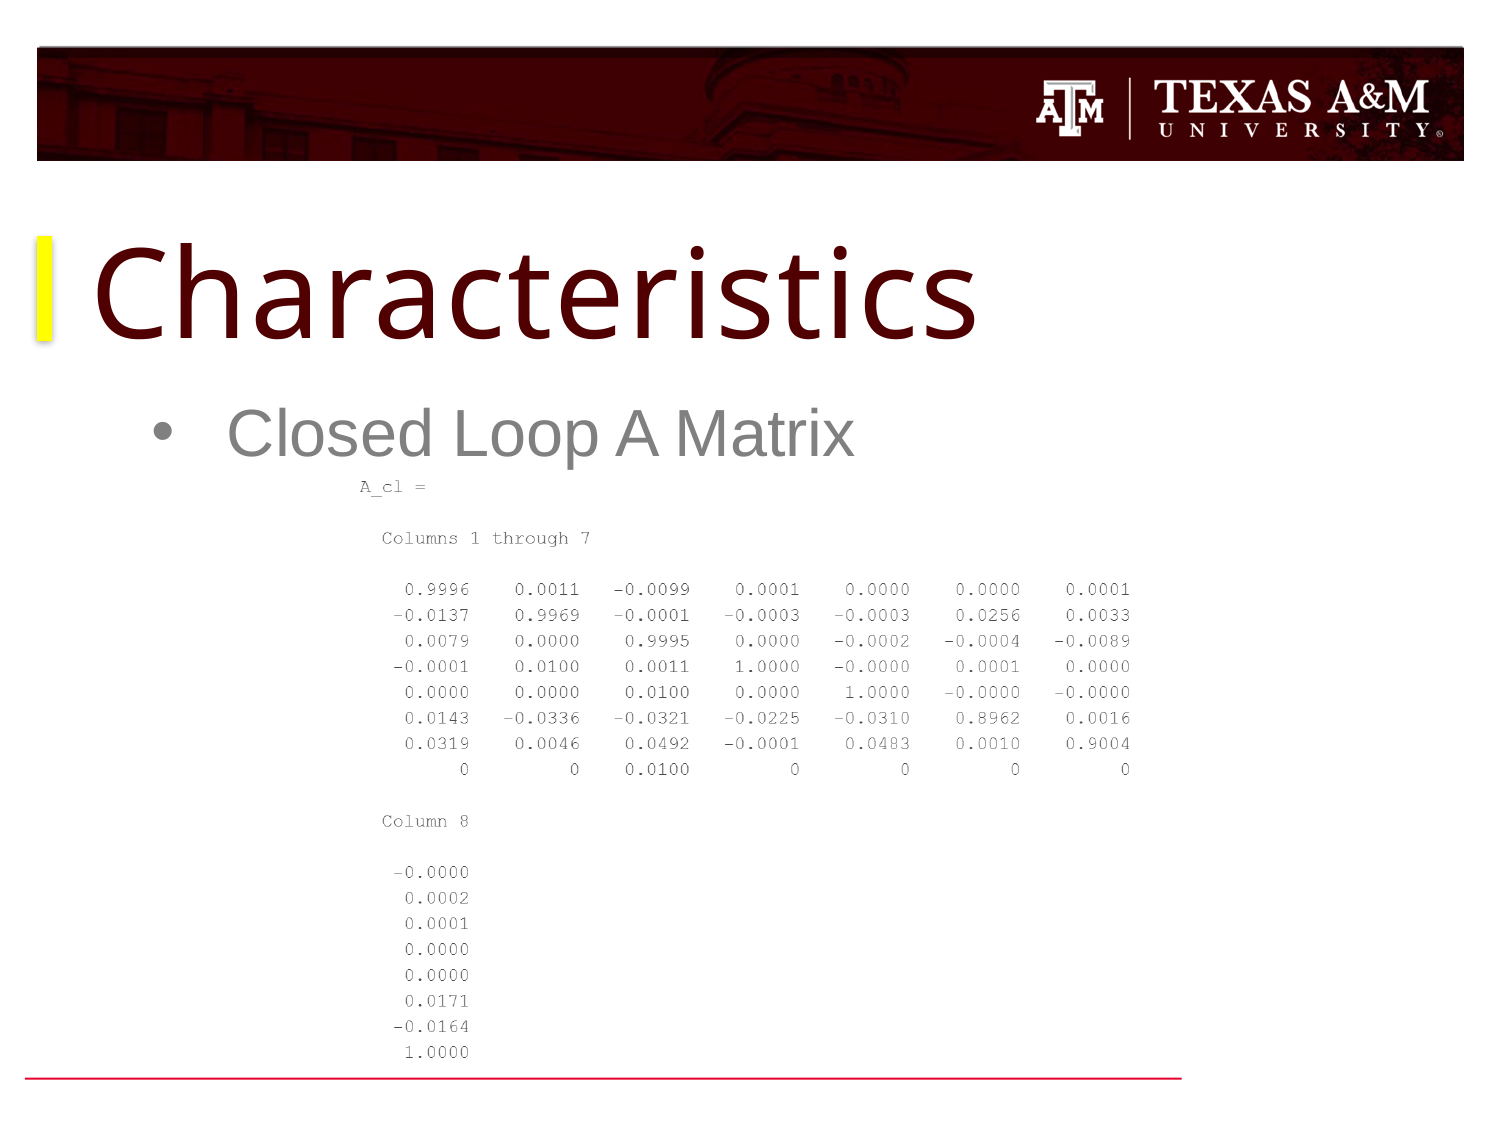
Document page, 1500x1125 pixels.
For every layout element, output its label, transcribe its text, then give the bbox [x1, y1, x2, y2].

list Closed Loop A Matrix [136, 382, 1425, 1005]
picture [37, 45, 1464, 161]
title Characteristics [75, 195, 1425, 383]
picture [348, 472, 1151, 1071]
